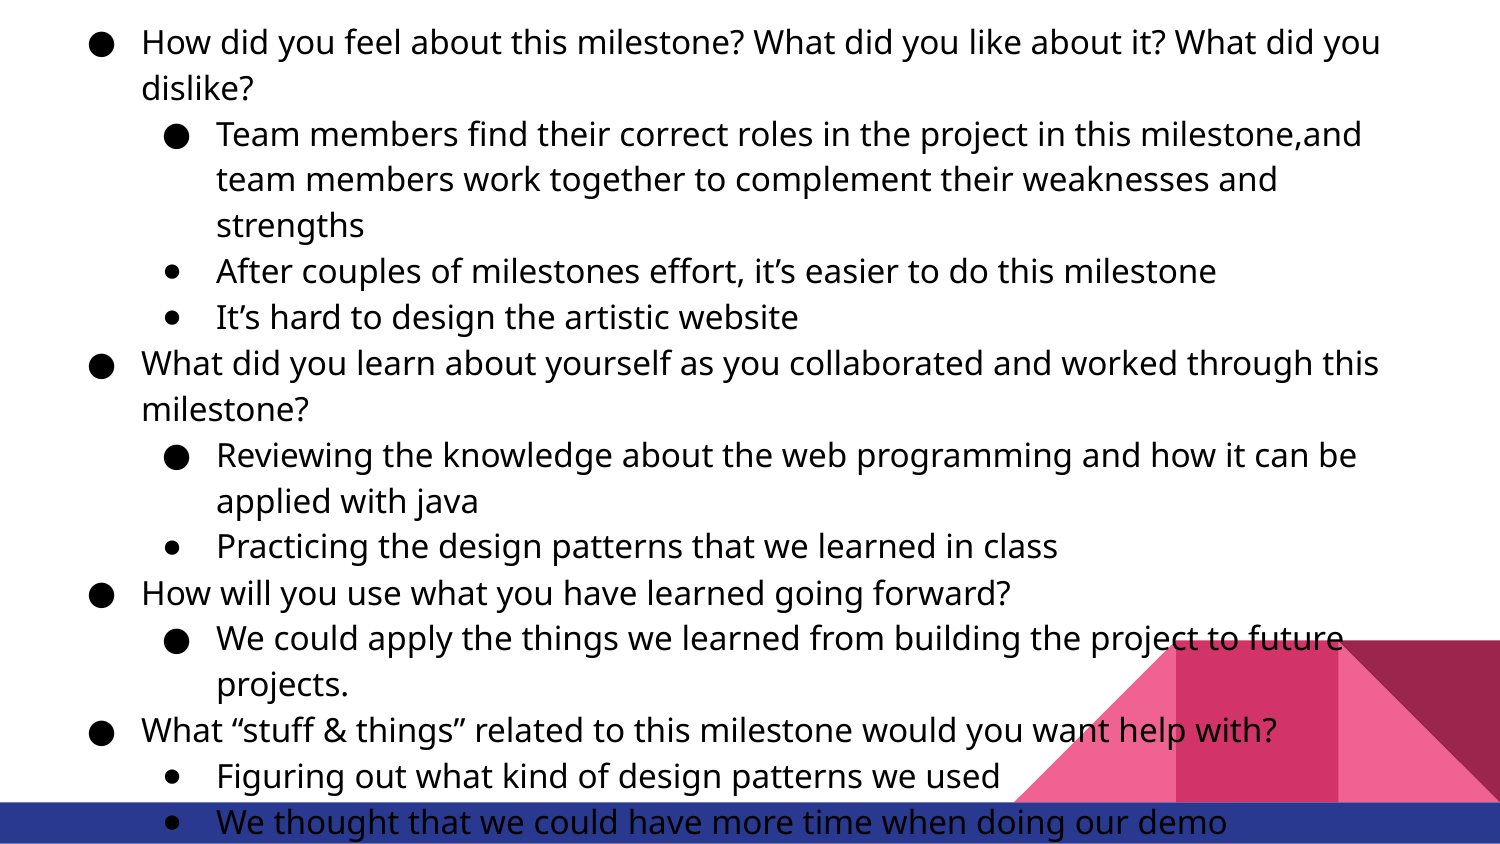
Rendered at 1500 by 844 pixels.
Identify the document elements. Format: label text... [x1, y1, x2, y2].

list How did you feel about this milestone? What did you like about it? What did you dislike? Team members find their correct roles in the project in this milestone,and team members work together to complement their weaknesses and strengths After couples of milestones effort, it’s easier to do this milestone It’s hard to design the artistic website What did you learn about yourself as you collaborated and worked through this milestone? Reviewing the knowledge about the web programming and how it can be applied with java Practicing the design patterns that we learned in class How will you use what you have learned going forward? We could apply the things we learned from building the project to future projects. What “stuff & things” related to this milestone would you want help with? Figuring out what kind of design patterns we used We thought that we could have more time when doing our demo to we could go through all the features we added. [51, 0, 1449, 759]
